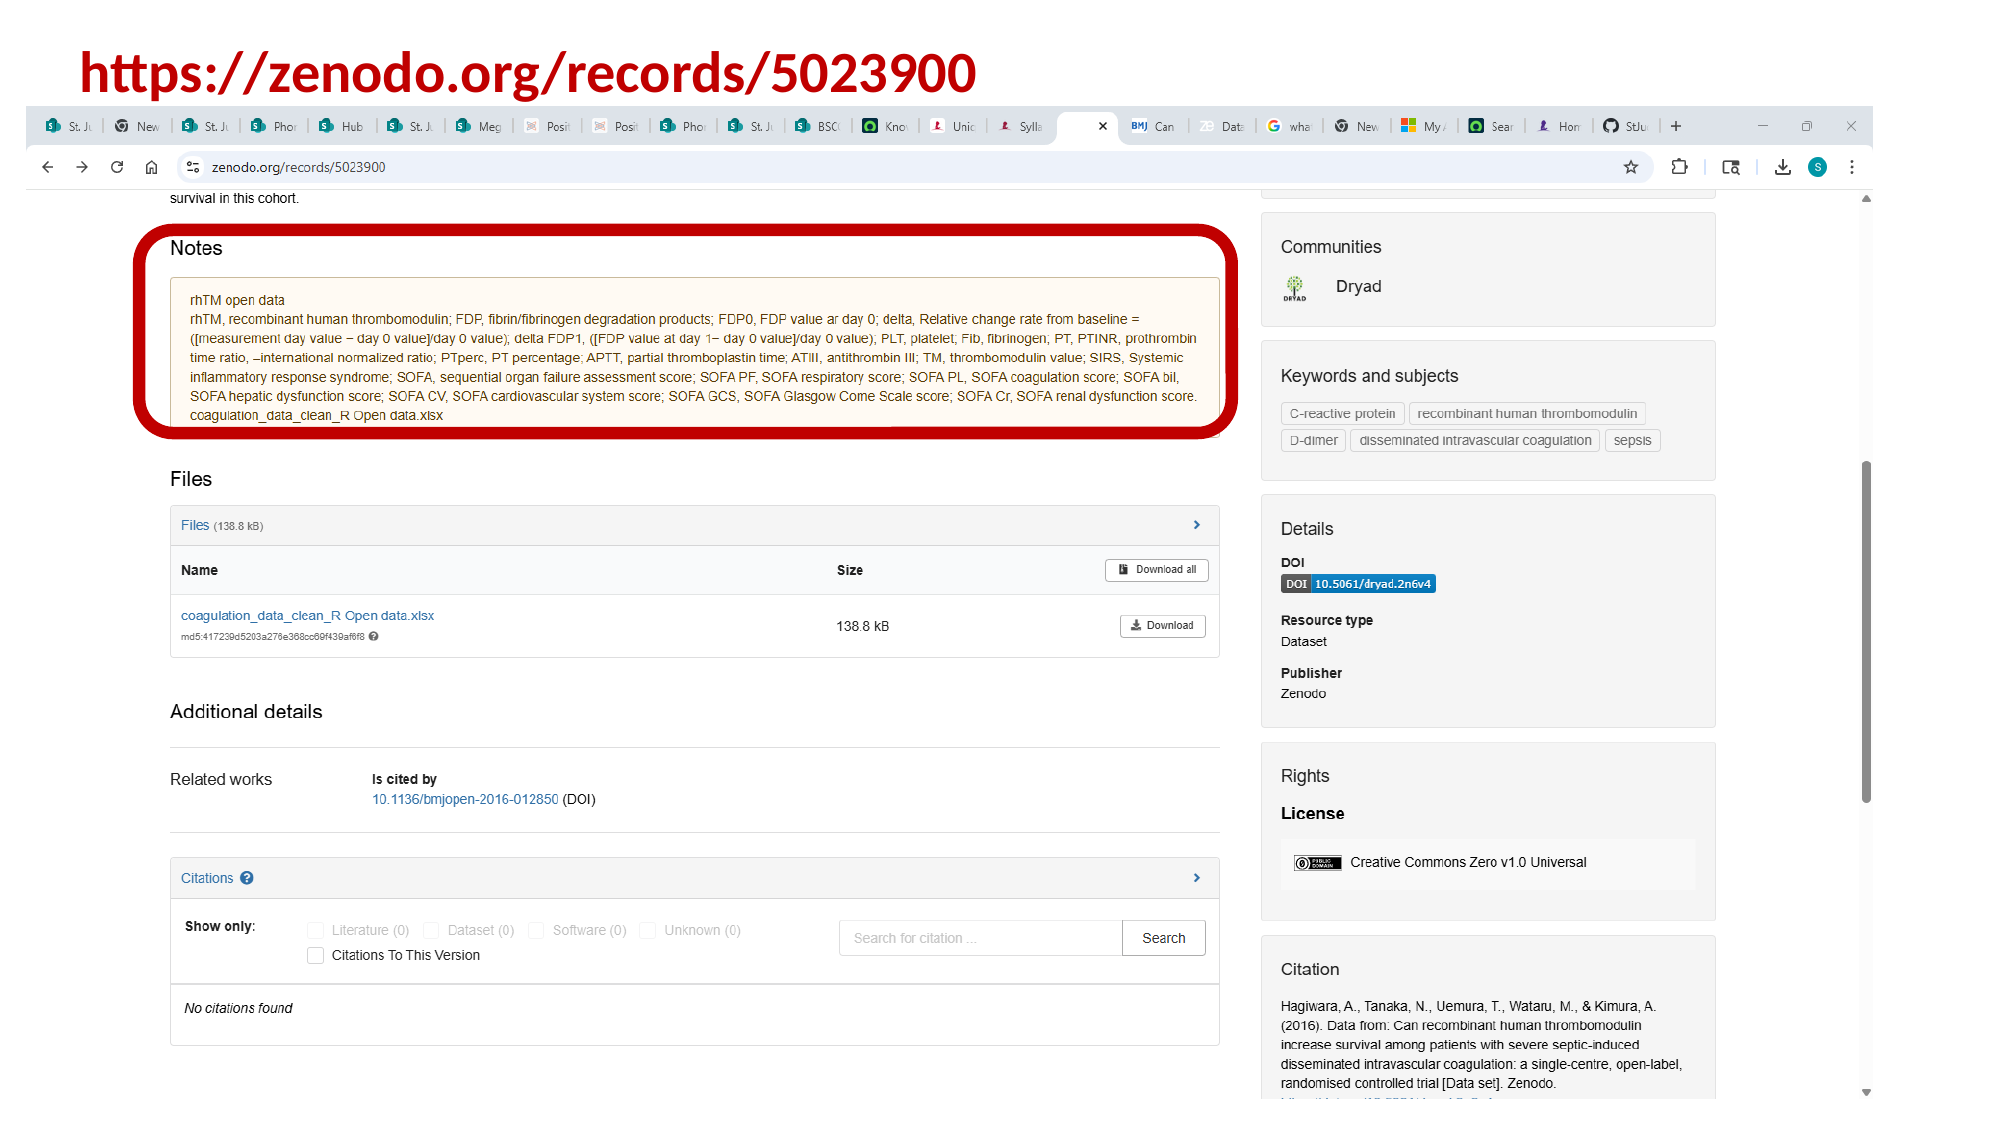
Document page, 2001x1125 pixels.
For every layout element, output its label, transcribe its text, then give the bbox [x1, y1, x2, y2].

picture [26, 106, 1873, 1099]
text_box https://zenodo.org/records/5023900 [65, 26, 1841, 106]
